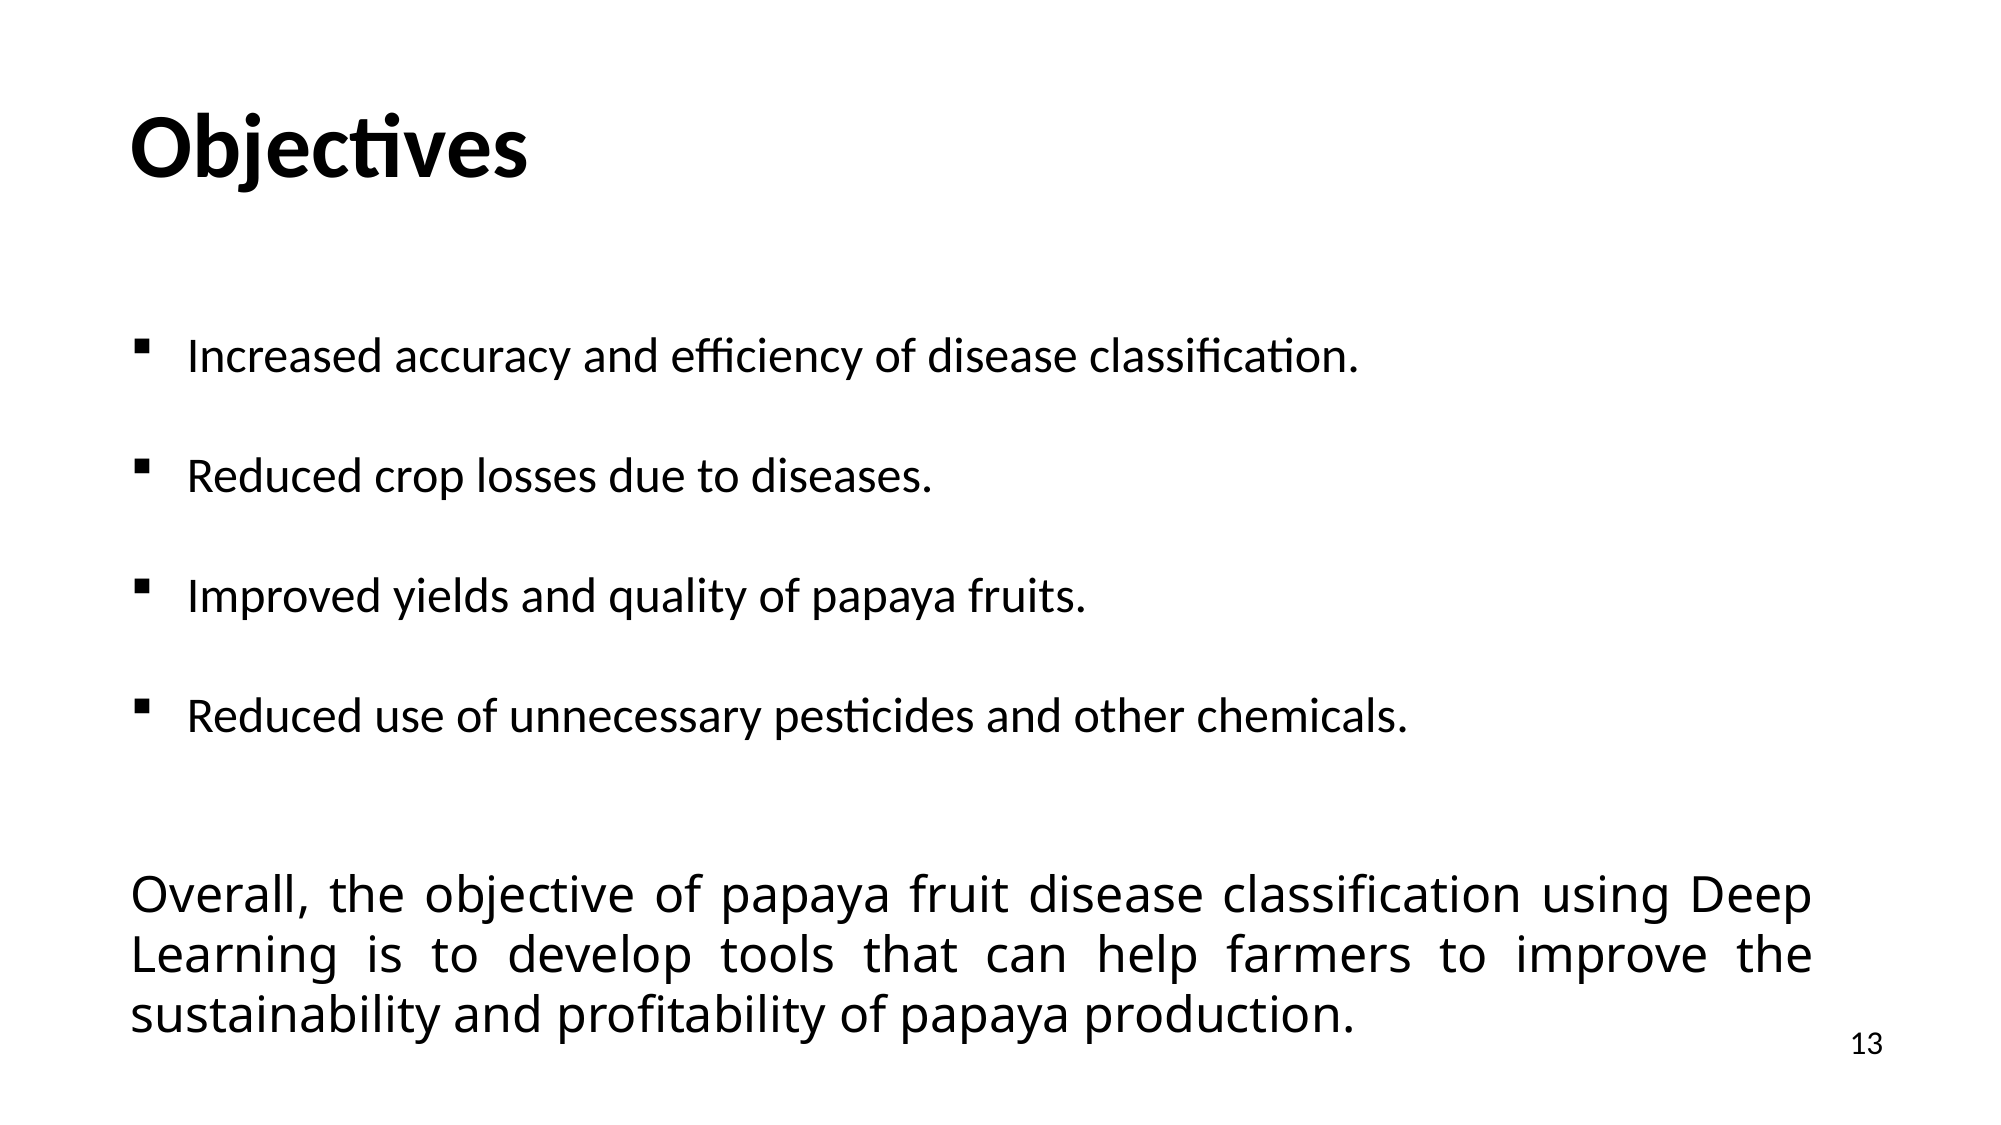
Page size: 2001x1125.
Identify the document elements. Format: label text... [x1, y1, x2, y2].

text_box Increased accuracy and efficiency of disease classification. Reduced crop losses due to diseases. Improved yields and quality of papaya fruits. Reduced use of unnecessary pesticides and other chemicals. Overall, the objective of papaya fruit disease classification using Deep Learning is to develop tools that can help farmers to improve the sustainability and profitability of papaya production. [115, 255, 1830, 1051]
text_box Objectives [115, 78, 2000, 203]
text_box 13 [1448, 1010, 1898, 1071]
